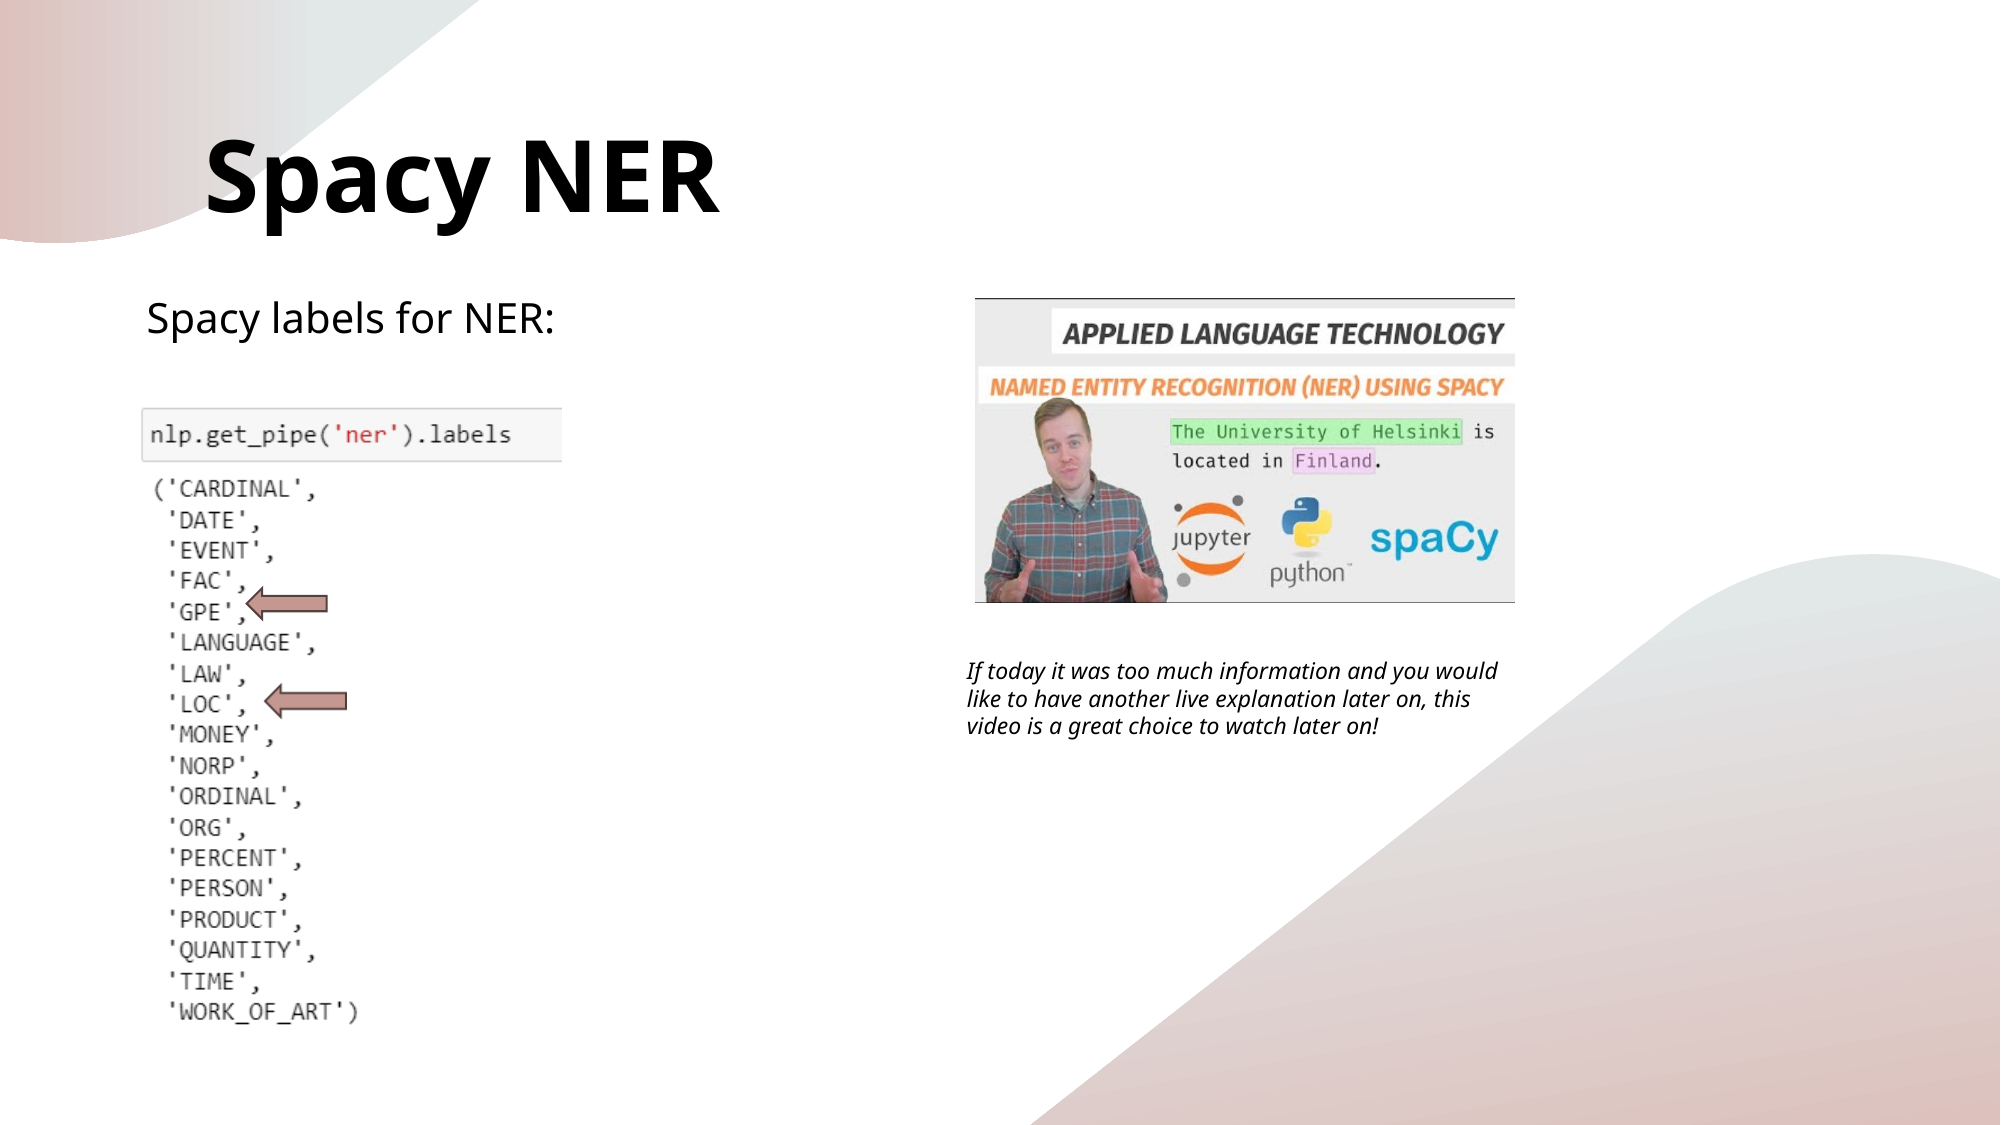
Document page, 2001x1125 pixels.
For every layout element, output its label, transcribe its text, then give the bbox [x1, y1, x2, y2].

text_box If today it was too much information and you would like to have another live explanation later on, this video is a great choice to watch later on! [952, 649, 1533, 747]
picture [131, 402, 562, 1032]
list Spacy labels for NER: [131, 274, 1017, 431]
title Spacy NER [189, 84, 787, 242]
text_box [974, 297, 1516, 604]
